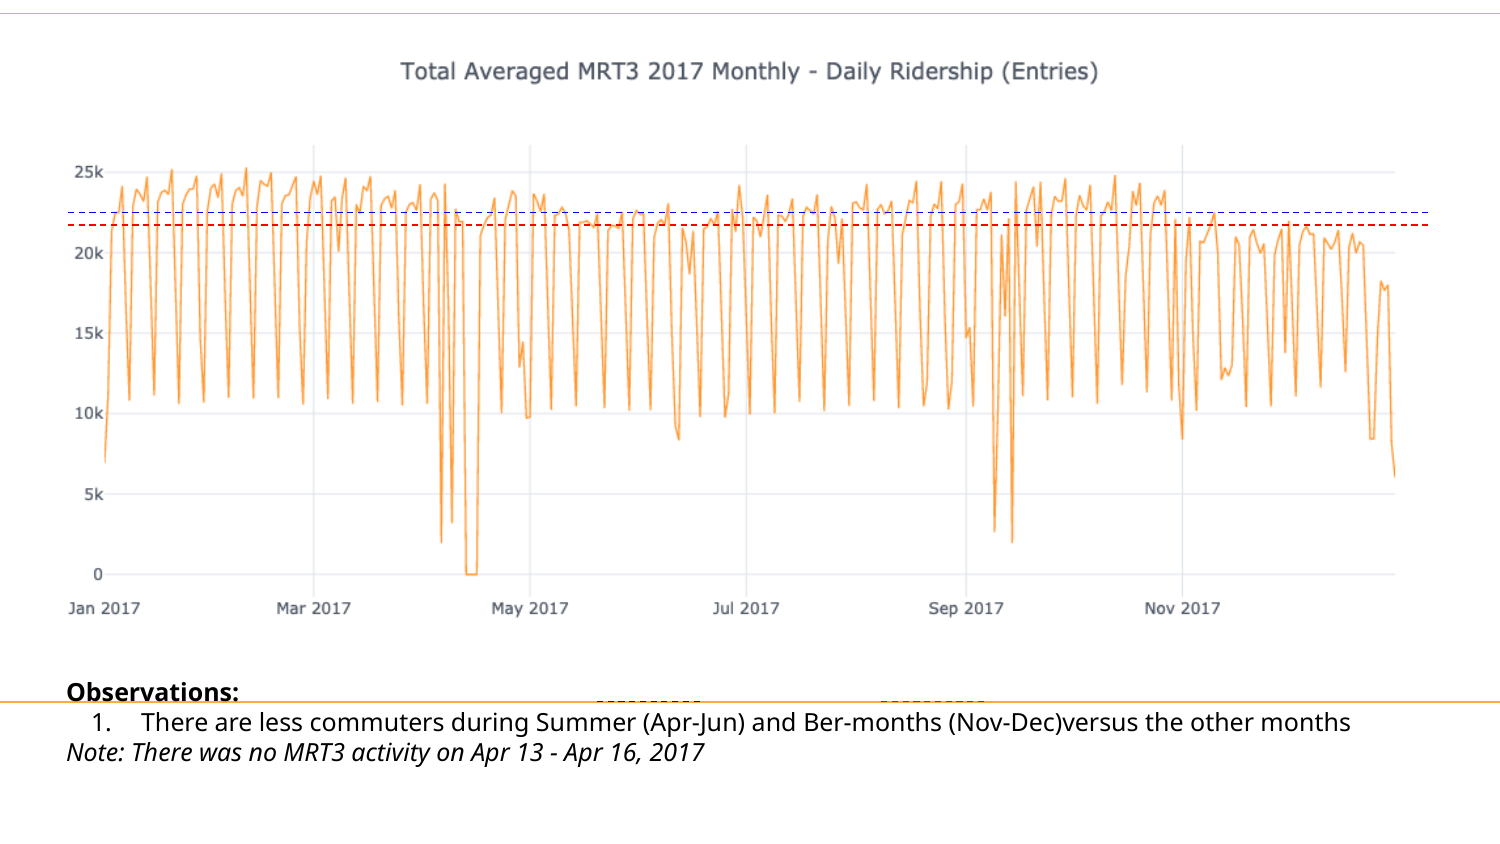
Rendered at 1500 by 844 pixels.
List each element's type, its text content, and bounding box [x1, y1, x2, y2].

text_box Observations: There are less commuters during Summer (Apr-Jun) and Ber-months (Nov-Dec)versus the other months Note: There was no MRT3 activity on Apr 13 - Apr 16, 2017 [51, 710, 1449, 779]
picture [0, 13, 1500, 702]
